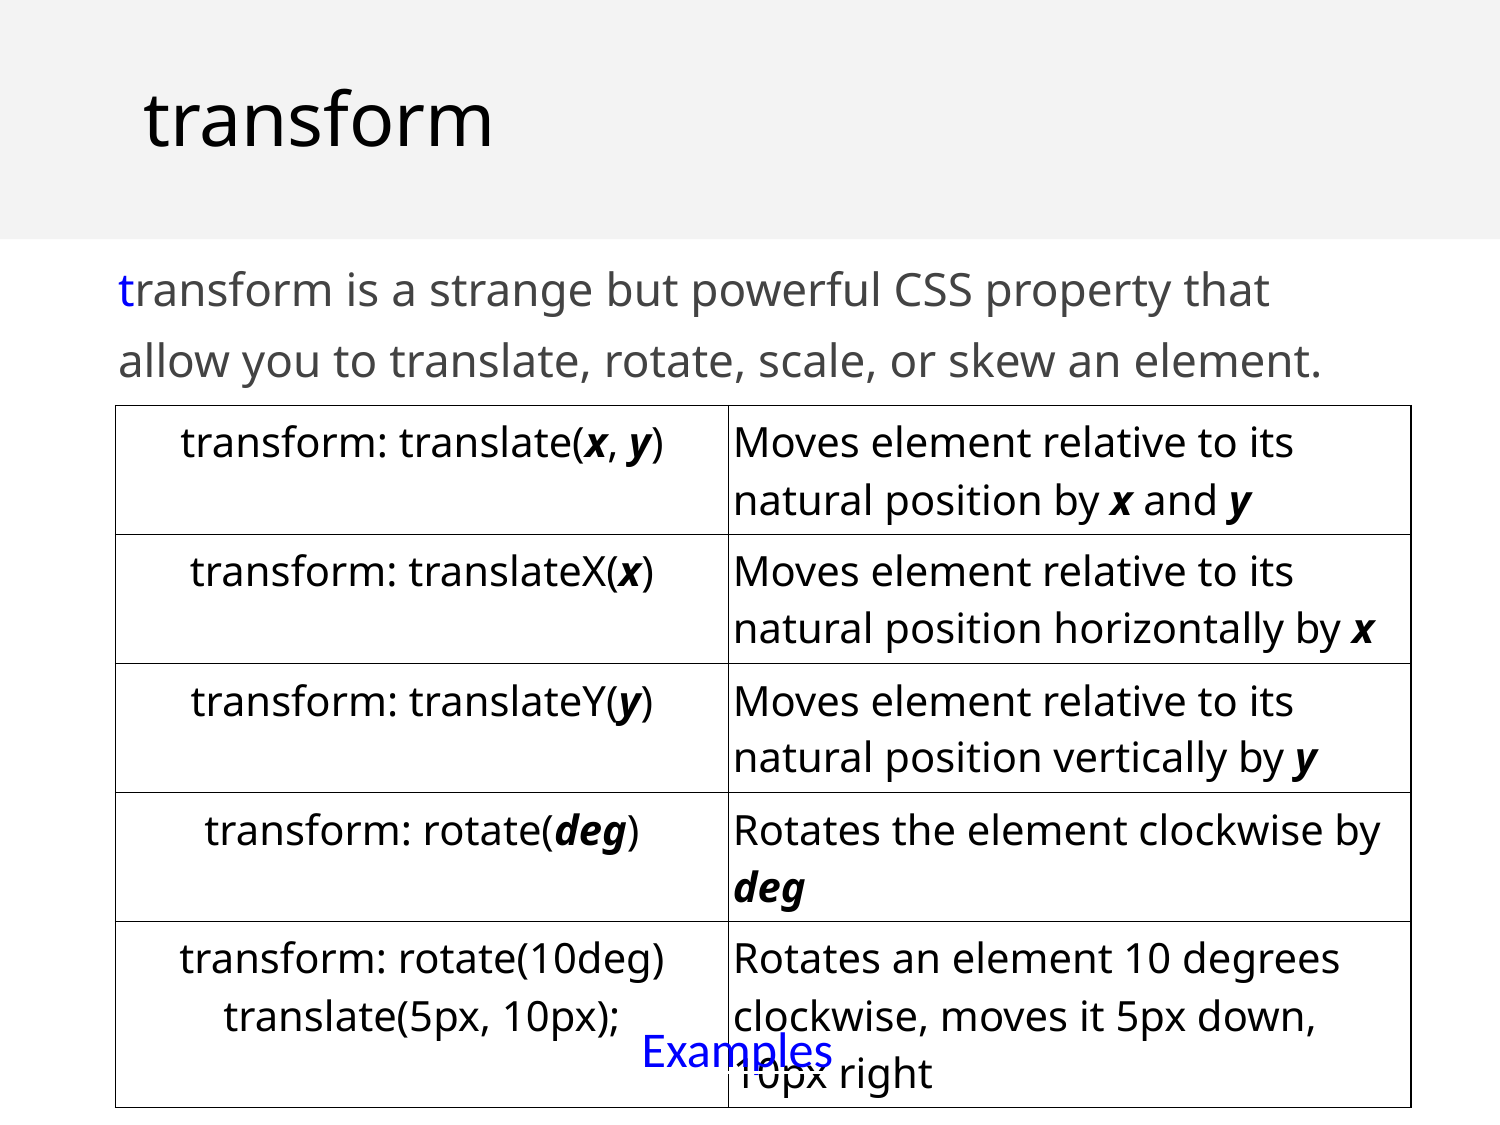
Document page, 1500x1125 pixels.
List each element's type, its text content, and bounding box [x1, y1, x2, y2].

table_header transform: translate(x, y) [116, 406, 728, 534]
table_cell Rotates the element clockwise by deg [729, 793, 1410, 921]
table_header Moves element relative to its natural position by x and y [729, 406, 1410, 534]
text_box transform [128, 56, 1372, 183]
text_box Examples [115, 993, 1360, 1125]
table_cell transform: rotate(deg) [116, 793, 728, 921]
table_cell transform: translateX(x) [116, 535, 728, 663]
table_cell transform: translateY(y) [116, 664, 728, 792]
table_cell Rotates an element 10 degrees clockwise, moves it 5px down, 10px right [729, 922, 1410, 1107]
table_cell Moves element relative to its natural position vertically by y [729, 664, 1410, 792]
table_cell transform: rotate(10deg) translate(5px, 10px); [116, 922, 728, 993]
text_box transform is a strange but powerful CSS property that allow you to translate, rotate, scale, or skew an element. [103, 236, 1347, 421]
table_cell Moves element relative to its natural position horizontally by x [729, 535, 1410, 663]
